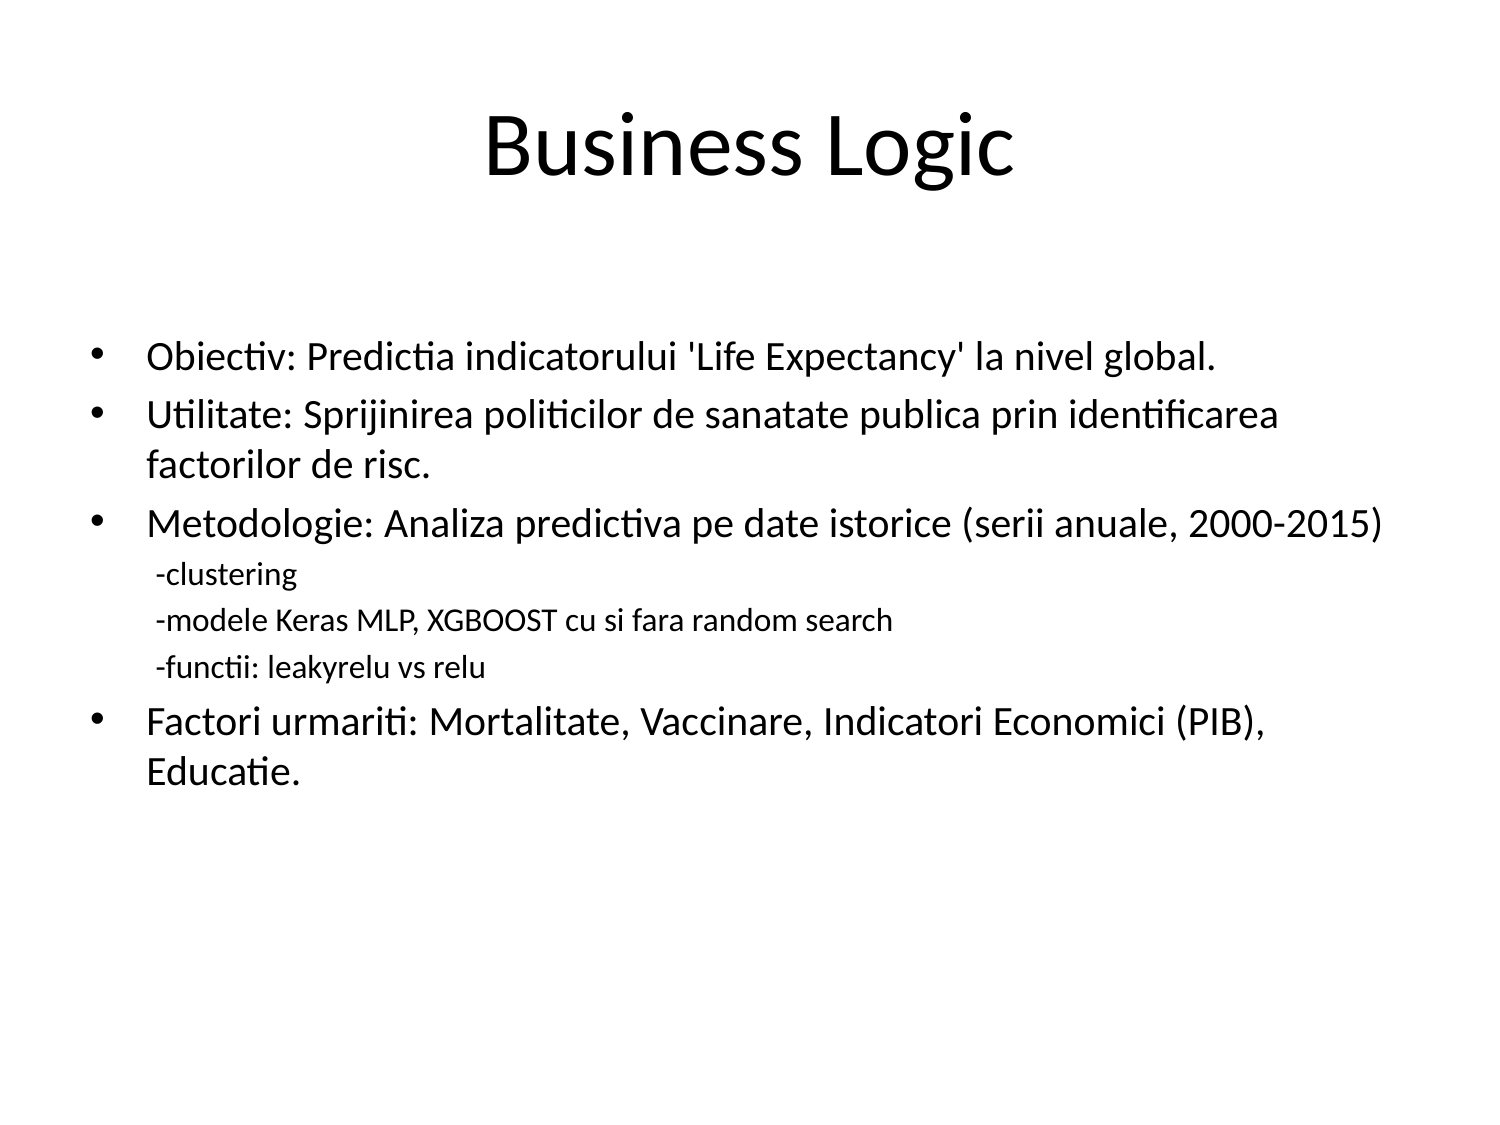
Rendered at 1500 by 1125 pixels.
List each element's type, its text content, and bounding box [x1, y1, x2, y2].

list Obiectiv: Predictia indicatorului 'Life Expectancy' la nivel global. Utilitate: Sprijinirea politicilor de sanatate publica prin identificarea factorilor de risc. Metodologie: Analiza predictiva pe date istorice (serii anuale, 2000-2015) -clustering -modele Keras MLP, XGBOOST cu si fara random search -functii: leakyrelu vs relu Factori urmariti: Mortalitate, Vaccinare, Indicatori Economici (PIB), Educatie. [75, 262, 1425, 1005]
title Business Logic [75, 45, 1425, 233]
